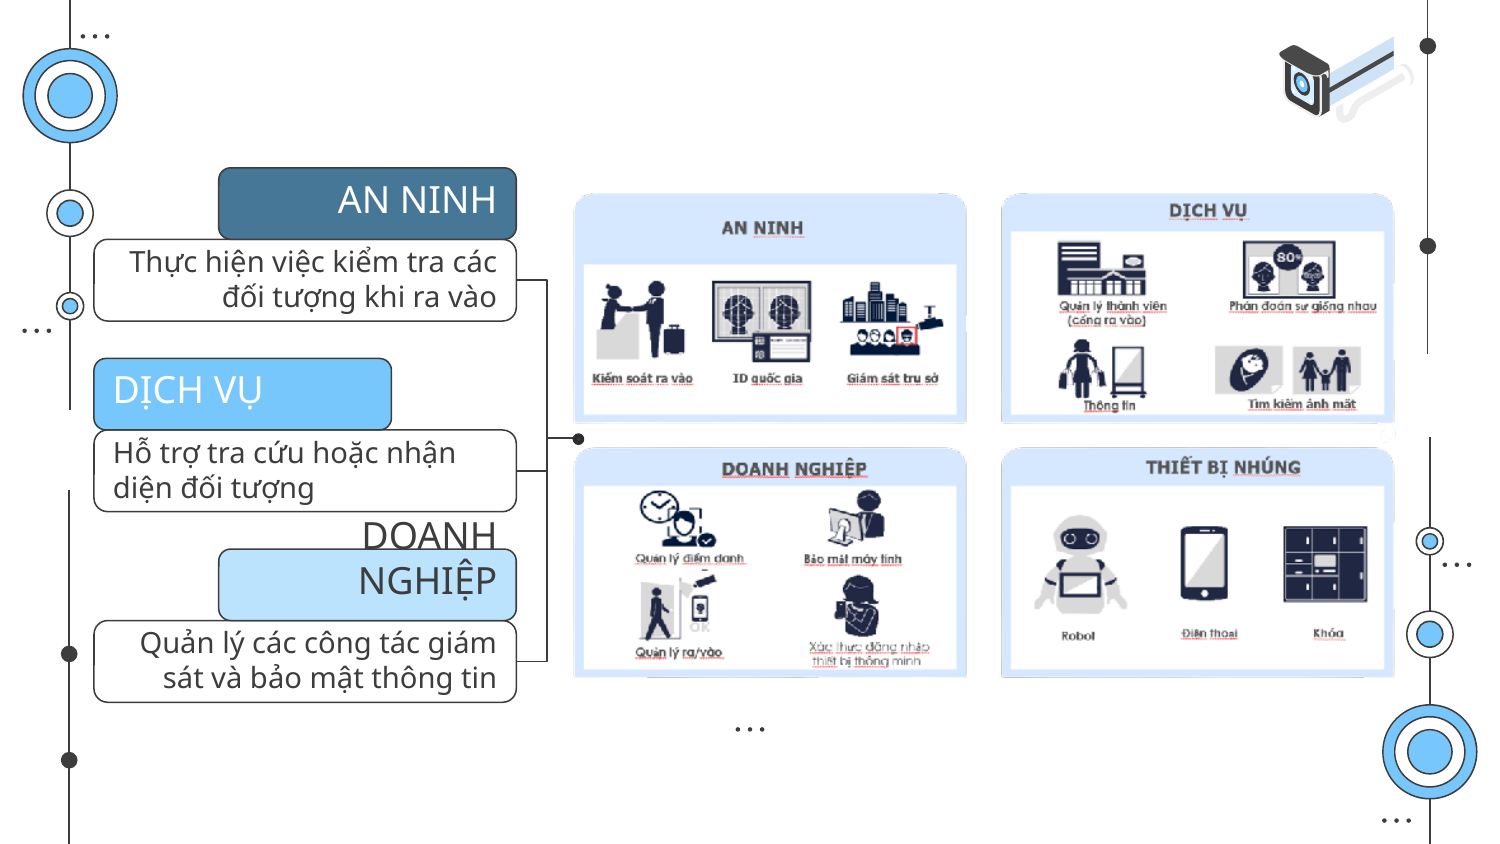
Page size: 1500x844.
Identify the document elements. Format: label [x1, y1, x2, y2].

text_box [515, 437, 578, 662]
text_box [93, 358, 510, 512]
text_box [93, 167, 517, 322]
text_box [93, 548, 517, 703]
text_box [515, 279, 578, 436]
picture [570, 192, 1399, 679]
text_box [1277, 10, 1415, 123]
